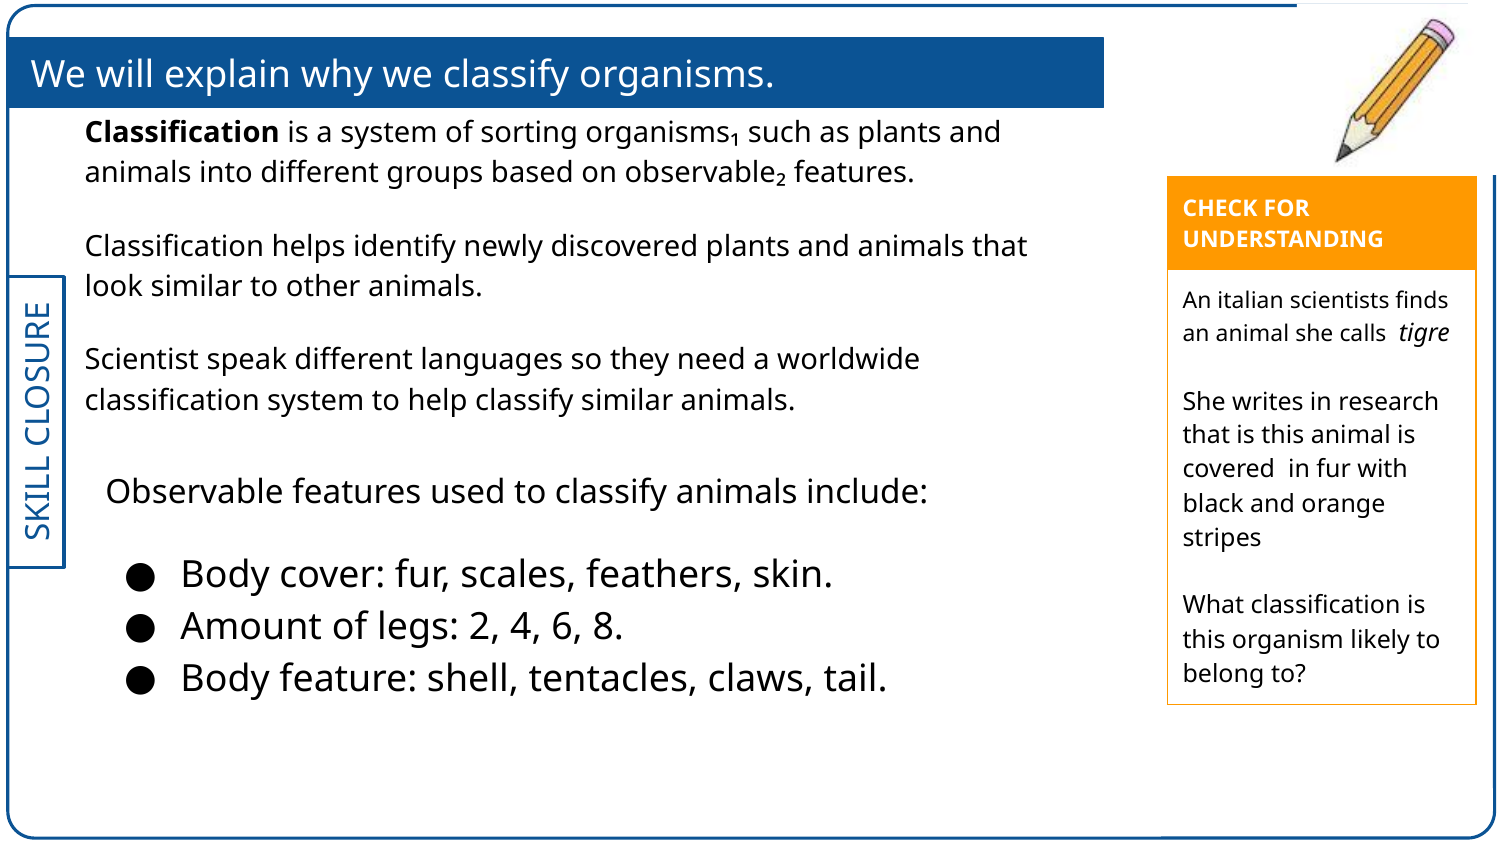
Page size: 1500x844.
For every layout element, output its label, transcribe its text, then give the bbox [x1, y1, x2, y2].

table_cell An italian scientists finds an animal she calls tigre She writes in research that is this animal is covered in fur with black and orange stripes What classification is this organism likely to belong to? [1168, 270, 1475, 704]
table_header CHECK FOR UNDERSTANDING [1168, 177, 1475, 268]
list Classification is a system of sorting organisms₁ such as plants and animals into different groups based on observable₂ features. Classification helps identify newly discovered plants and animals that look similar to other animals. Scientist speak different languages so they need a worldwide classification system to help classify similar animals. [69, 93, 1097, 413]
picture [1296, 4, 1500, 175]
subtitle We will explain why we classify organisms. [15, 43, 1097, 101]
text_box Observable features used to classify animals include: Body cover: fur, scales, feathers, skin. Amount of legs: 2, 4, 6, 8. Body feature: shell, tentacles, claws, tail. [90, 449, 1097, 738]
